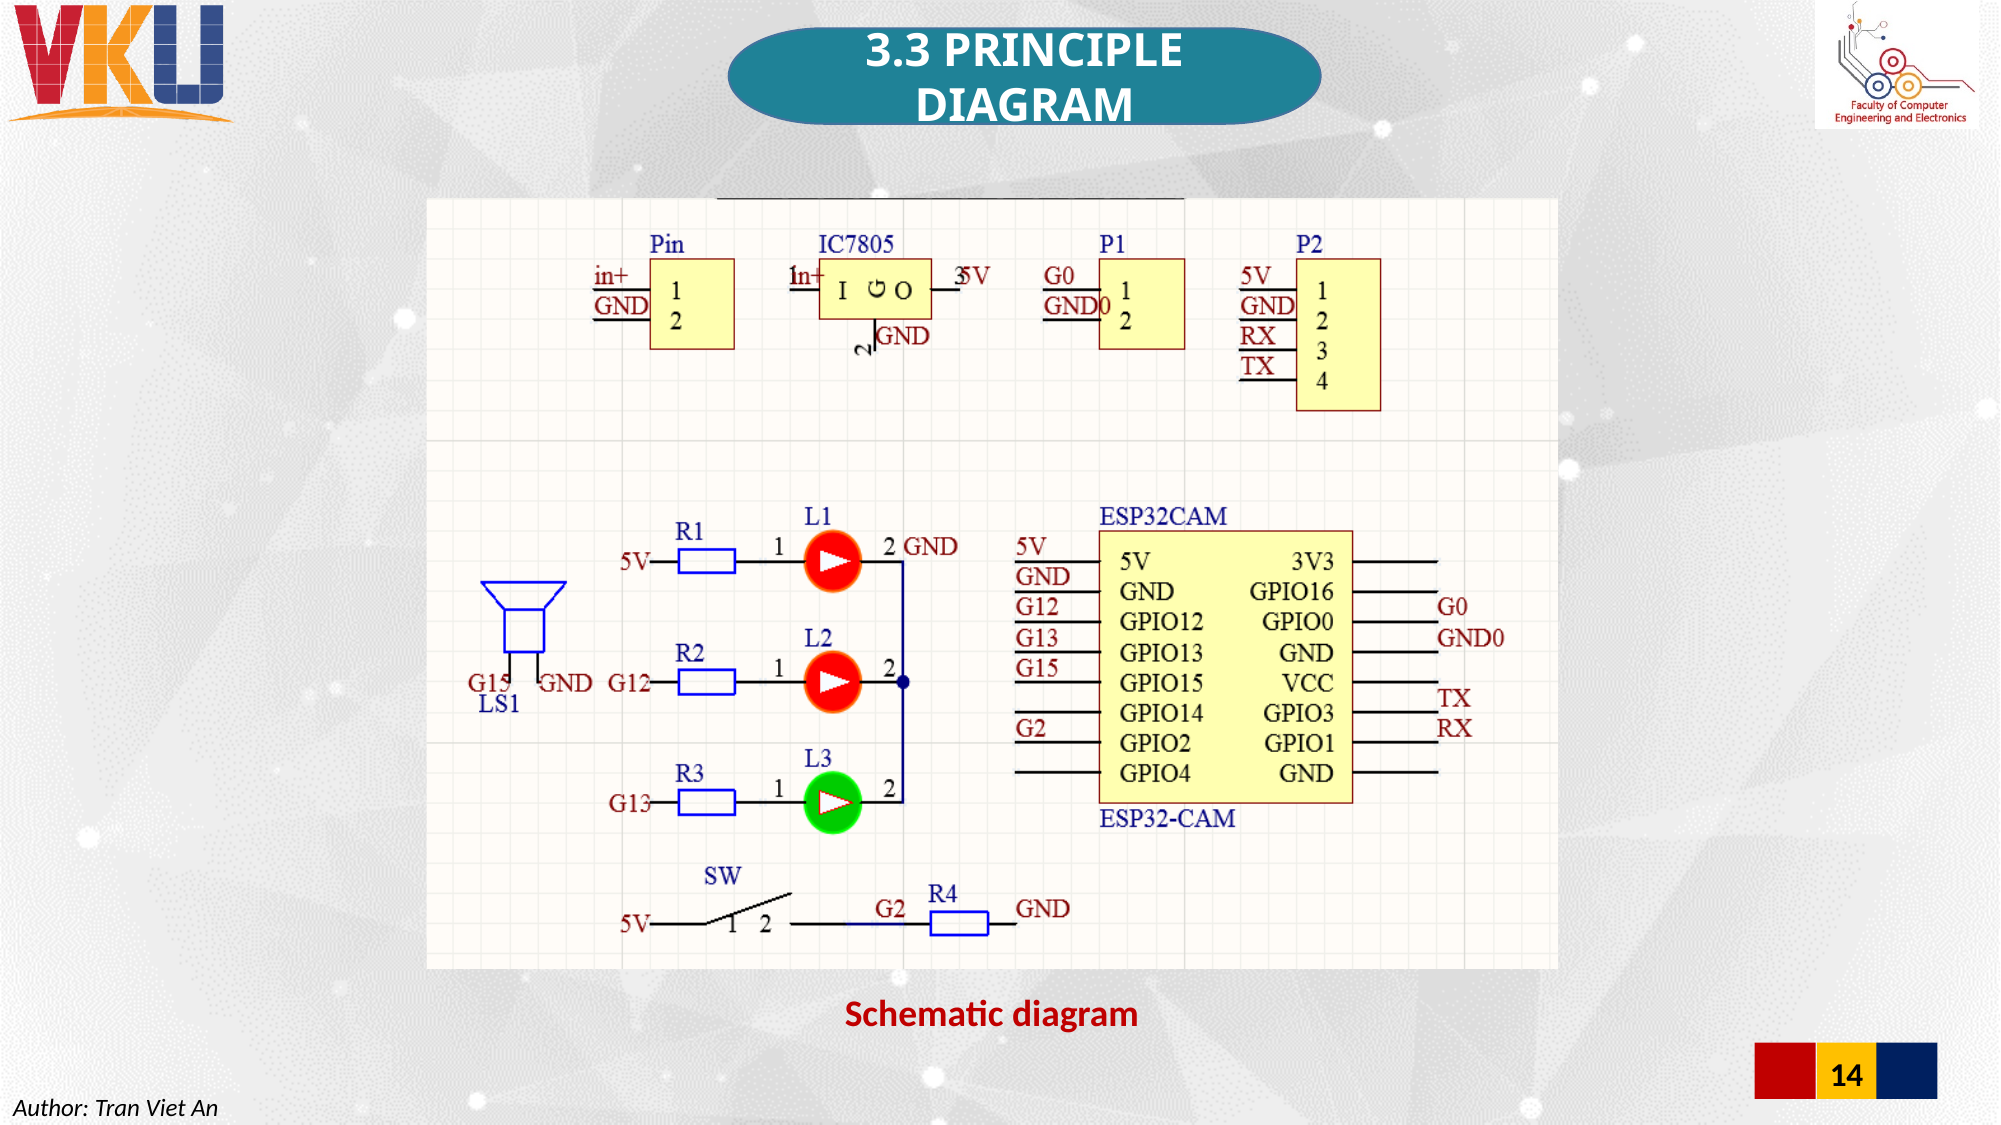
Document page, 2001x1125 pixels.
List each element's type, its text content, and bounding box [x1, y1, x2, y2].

slide_number 14 [1802, 1042, 1891, 1103]
text_box Author: Tran Viet An [0, 1083, 234, 1125]
text_box [1754, 1042, 1802, 1100]
text_box [1891, 1042, 1938, 1100]
text_box 3.3 PRINCIPLE DIAGRAM [727, 27, 1322, 125]
picture [0, 0, 2001, 1125]
text_box Schematic diagram [830, 982, 1155, 1042]
